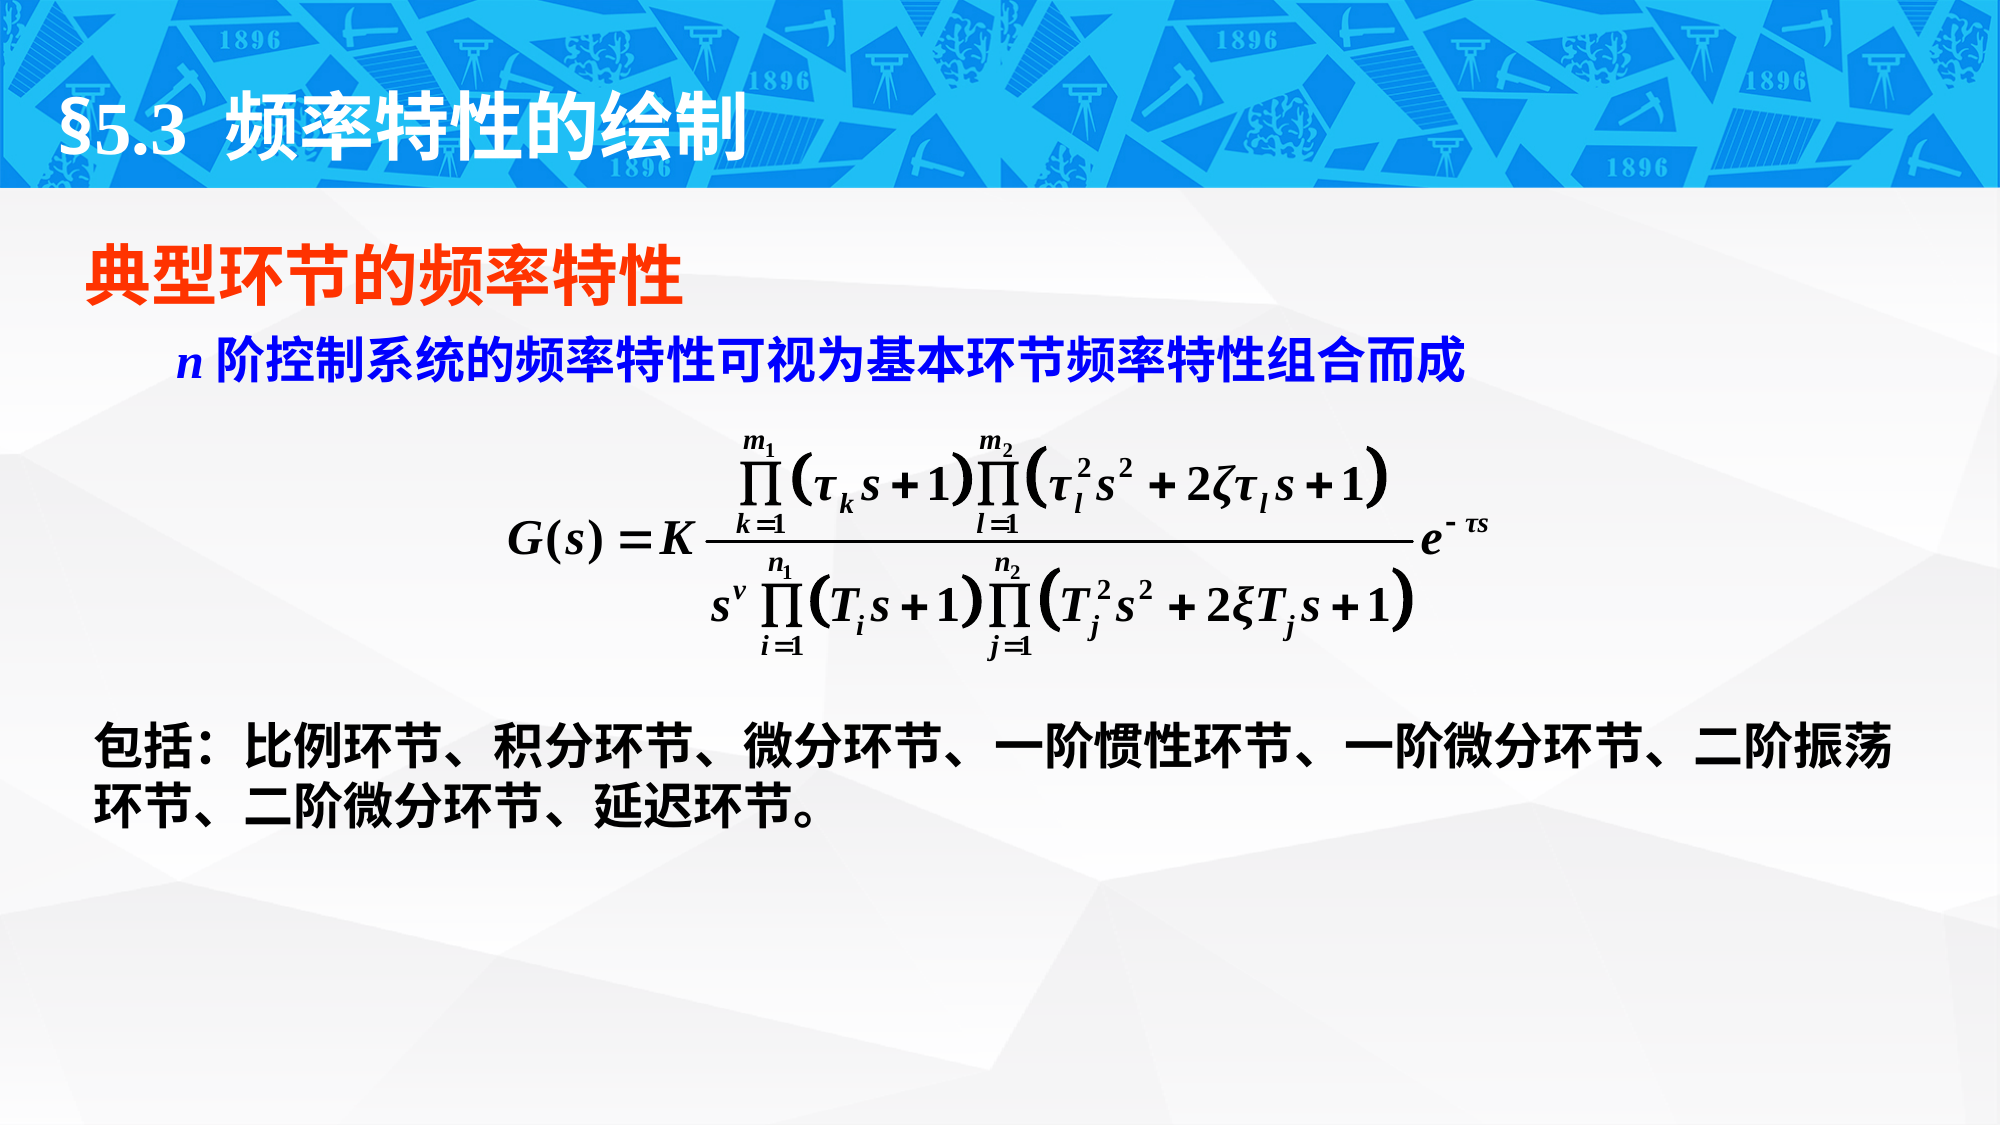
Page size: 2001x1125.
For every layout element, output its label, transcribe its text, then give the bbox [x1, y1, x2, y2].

picture [0, 0, 2000, 1125]
text_box §5.3 频率特性的绘制 [43, 71, 1544, 202]
text_box 典型环节的频率特性 [69, 229, 847, 321]
text_box n阶控制系统的频率特性可视为基本环节频率特性组合而成 [161, 321, 1502, 397]
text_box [499, 414, 1500, 675]
text_box 包括：比例环节、积分环节、微分环节、一阶惯性环节、一阶微分环节、二阶振荡环节、二阶微分环节、延迟环节。 [79, 707, 1921, 842]
